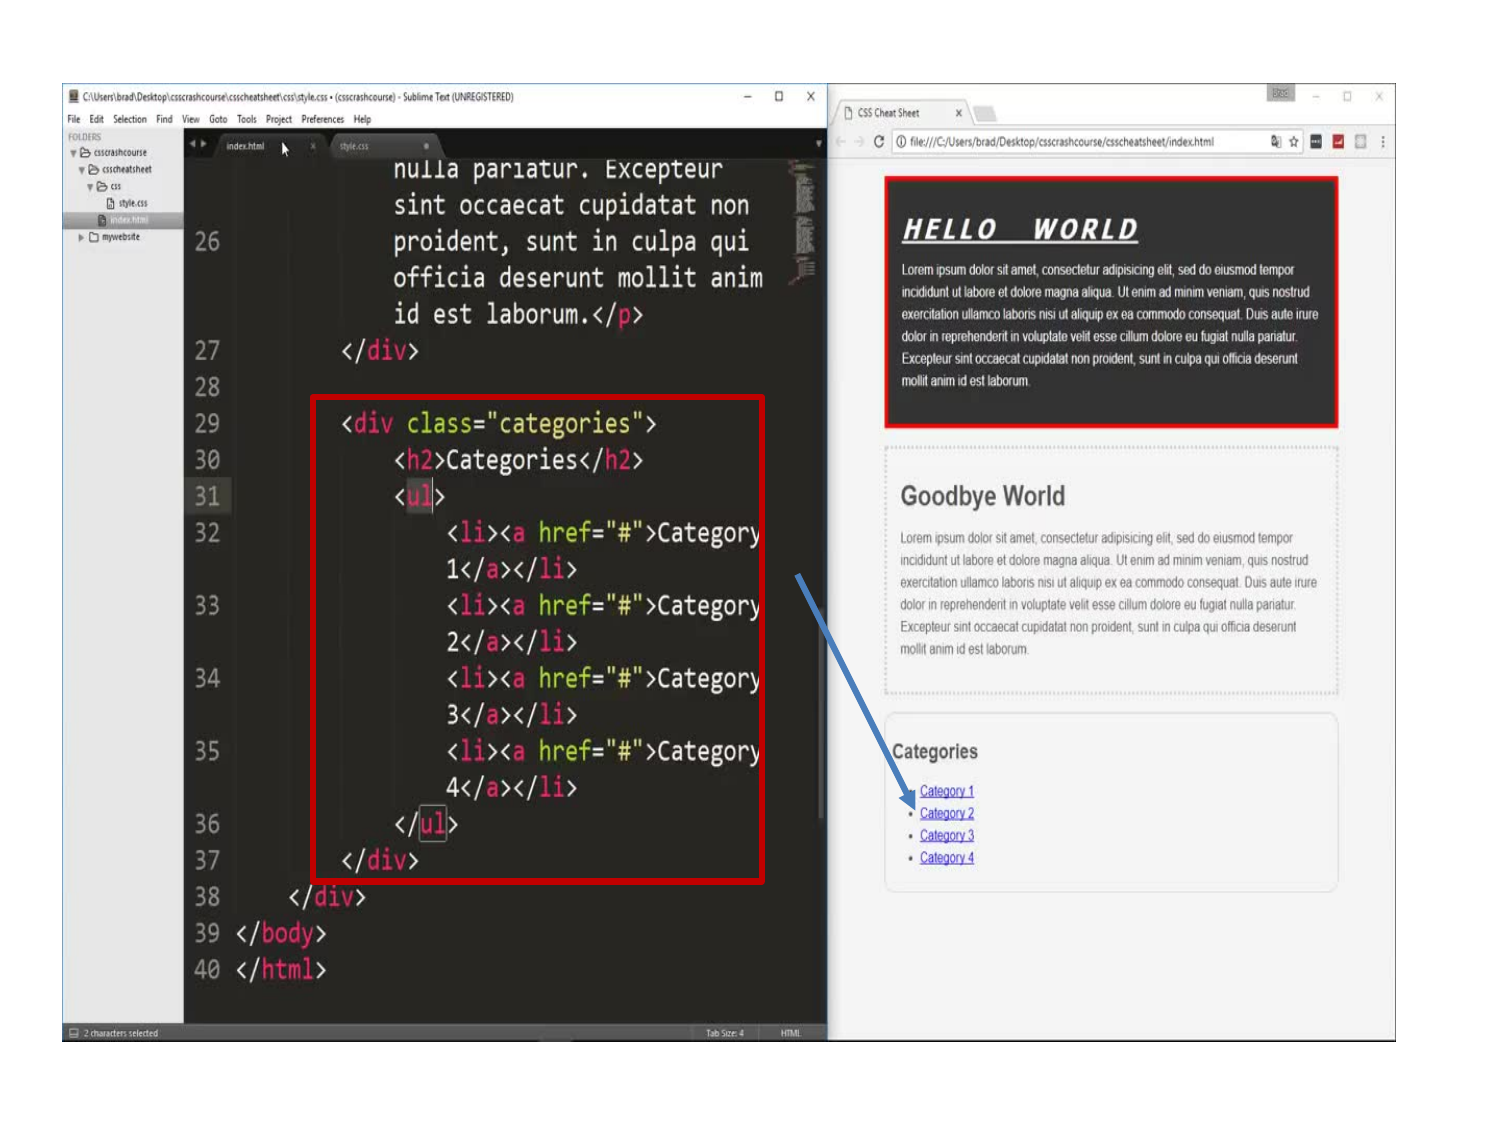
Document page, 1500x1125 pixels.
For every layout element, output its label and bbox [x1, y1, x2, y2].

text_box [796, 573, 916, 811]
picture [62, 83, 1396, 1042]
